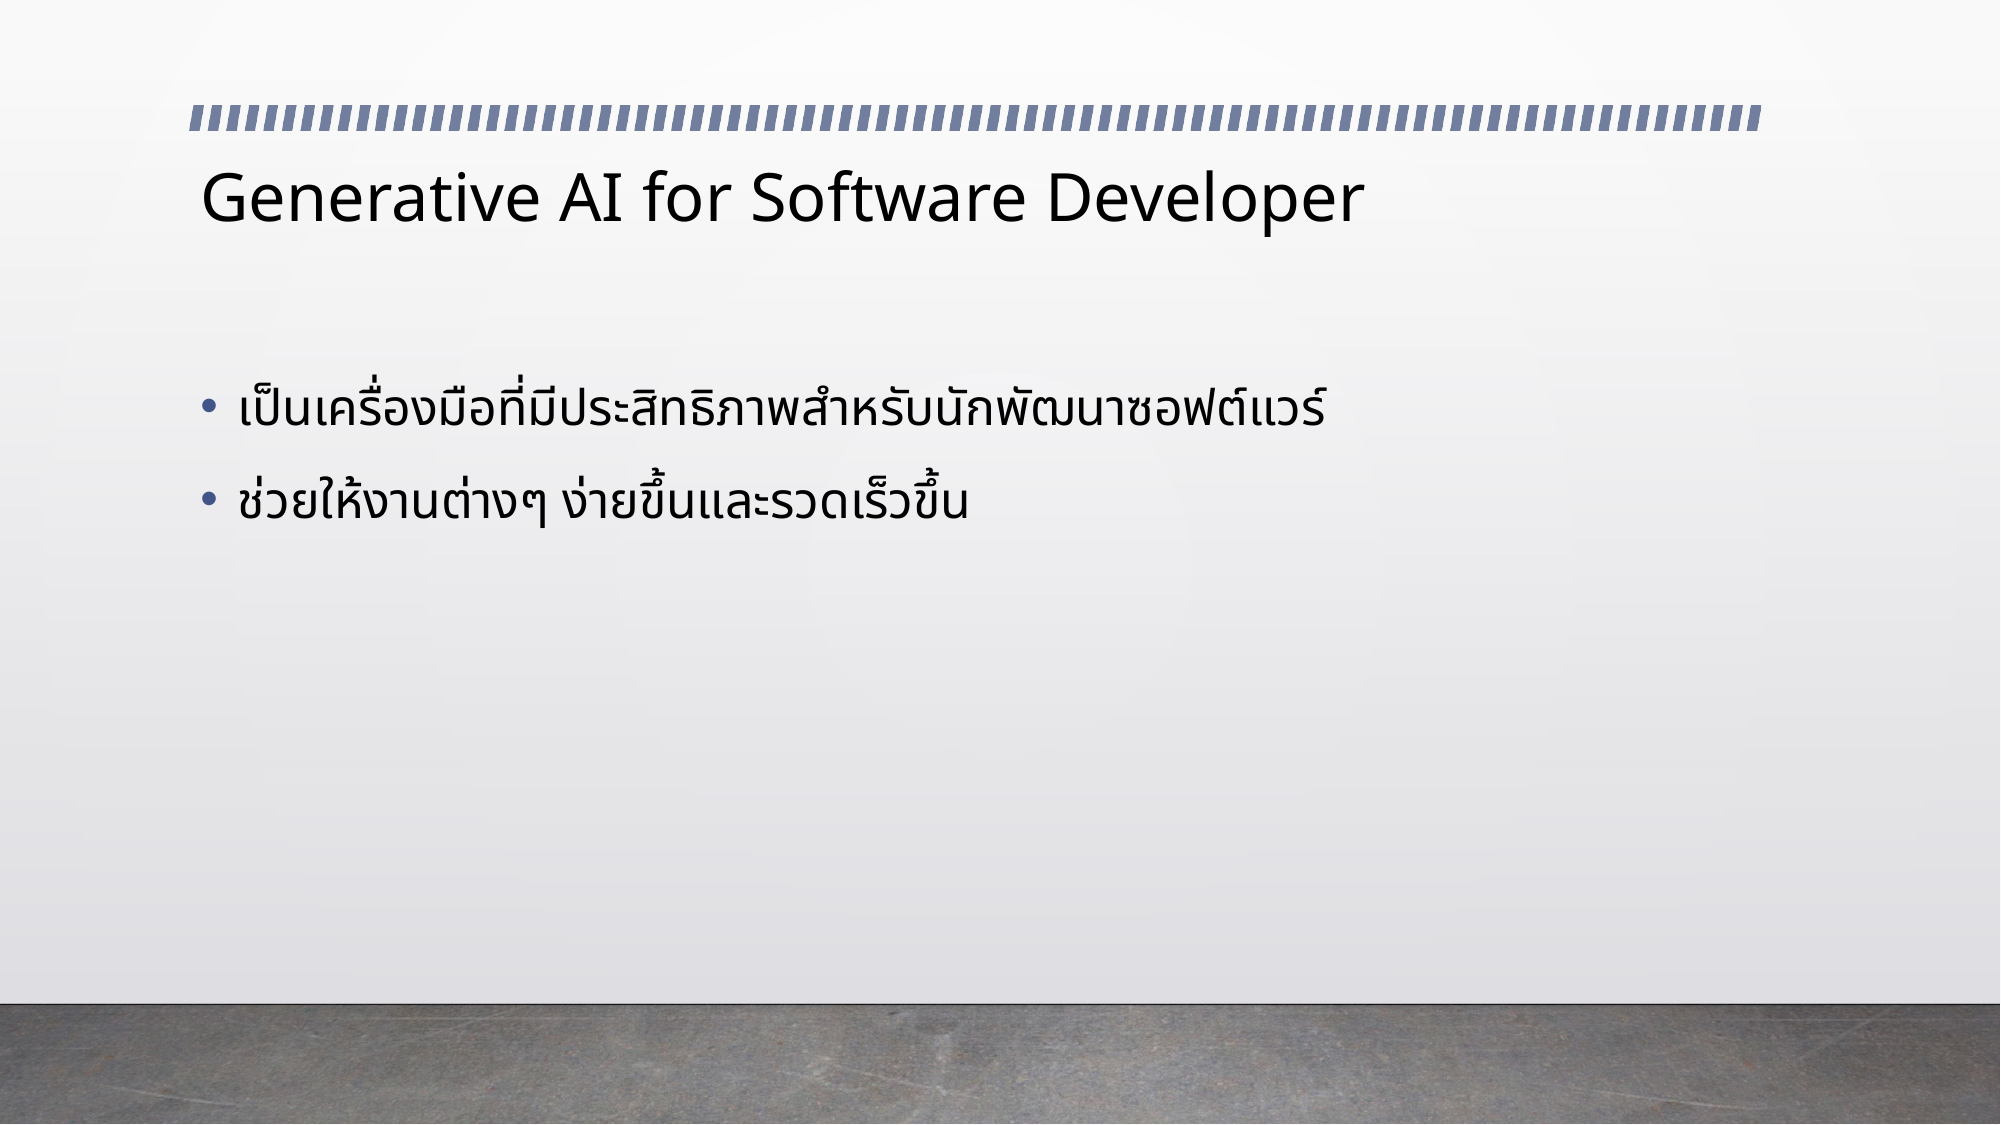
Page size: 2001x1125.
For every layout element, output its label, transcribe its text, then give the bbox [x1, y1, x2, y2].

picture [0, 1004, 2000, 1124]
title Generative AI for Software Developer [185, 156, 1761, 329]
list เป็นเครื่องมือที่มีประสิทธิภาพสำหรับนักพัฒนาซอฟต์แวร์ ช่วยให้งานต่างๆ ง่ายขึ้นและรวดเร็วขึ้น [185, 356, 1761, 897]
